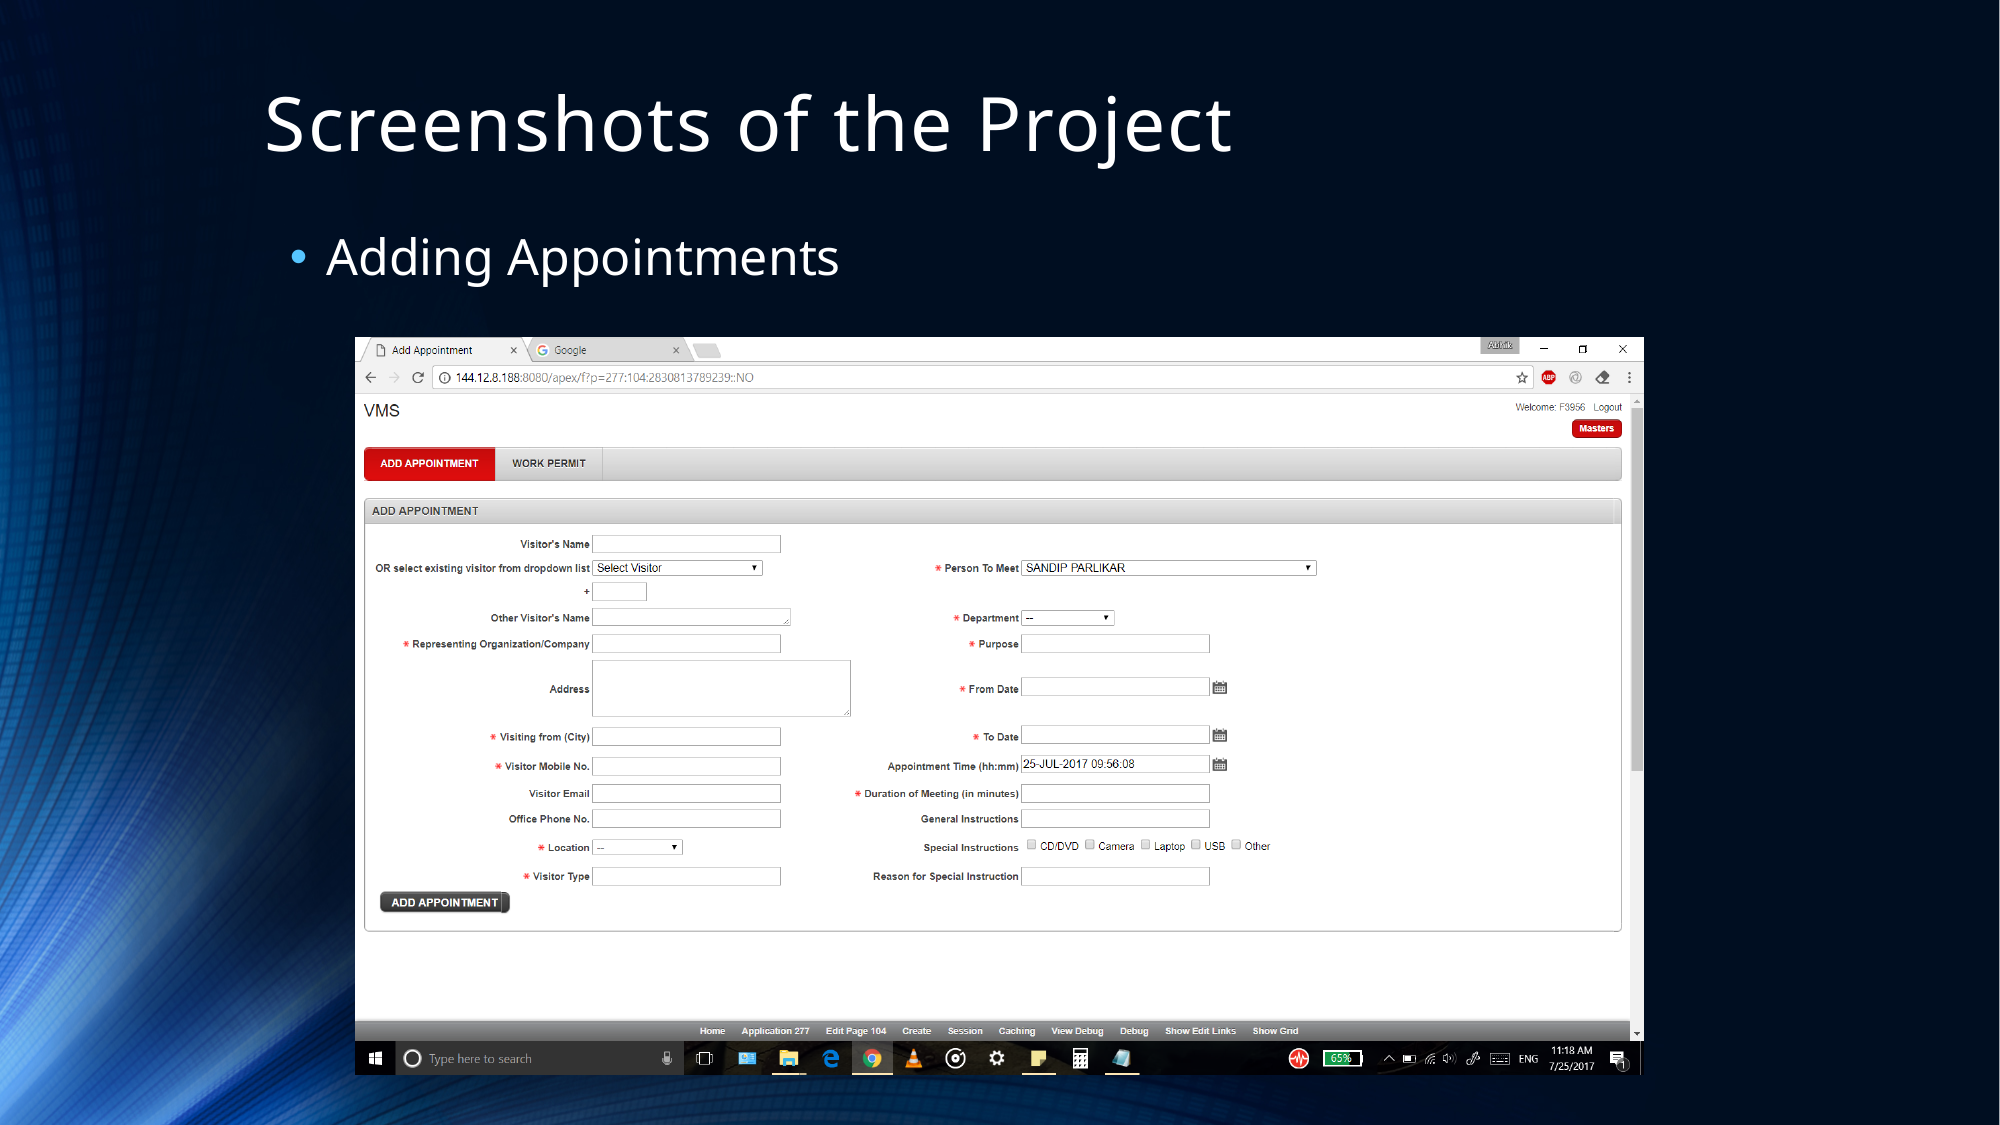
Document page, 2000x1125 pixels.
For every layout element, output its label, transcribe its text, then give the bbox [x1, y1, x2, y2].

picture [0, 0, 2000, 1125]
list Adding Appointments [274, 224, 1774, 900]
title Screenshots of the Project [249, 62, 1750, 175]
